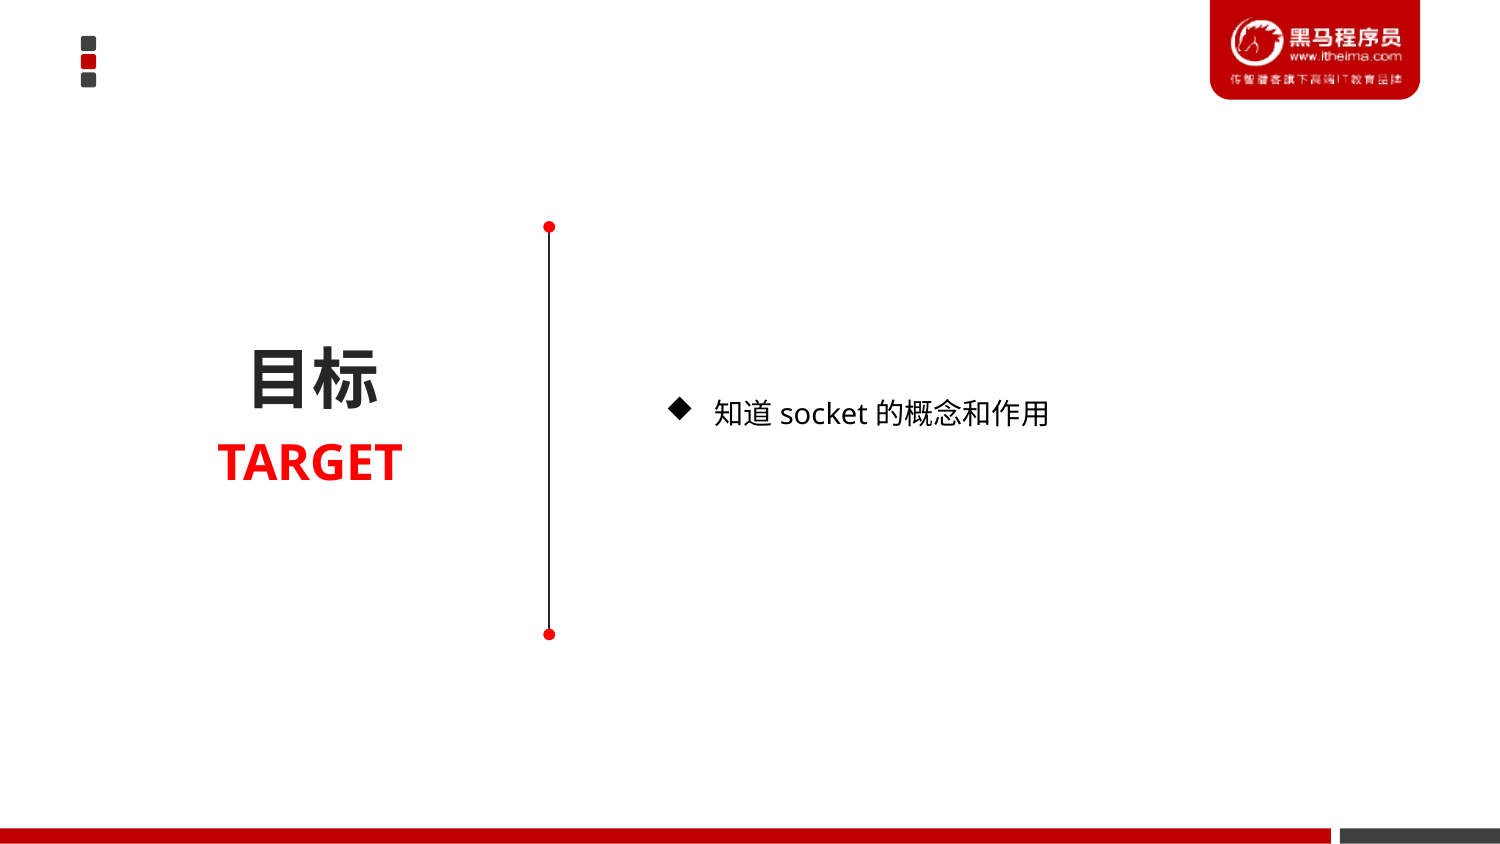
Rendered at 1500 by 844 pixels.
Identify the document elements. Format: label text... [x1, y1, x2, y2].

text_box [541, 219, 558, 234]
text_box 知道socket的概念和作用 [650, 352, 1066, 438]
text_box TARGET [206, 422, 544, 507]
text_box [541, 628, 558, 643]
picture [1212, 8, 1421, 94]
text_box 目标 [171, 315, 454, 449]
